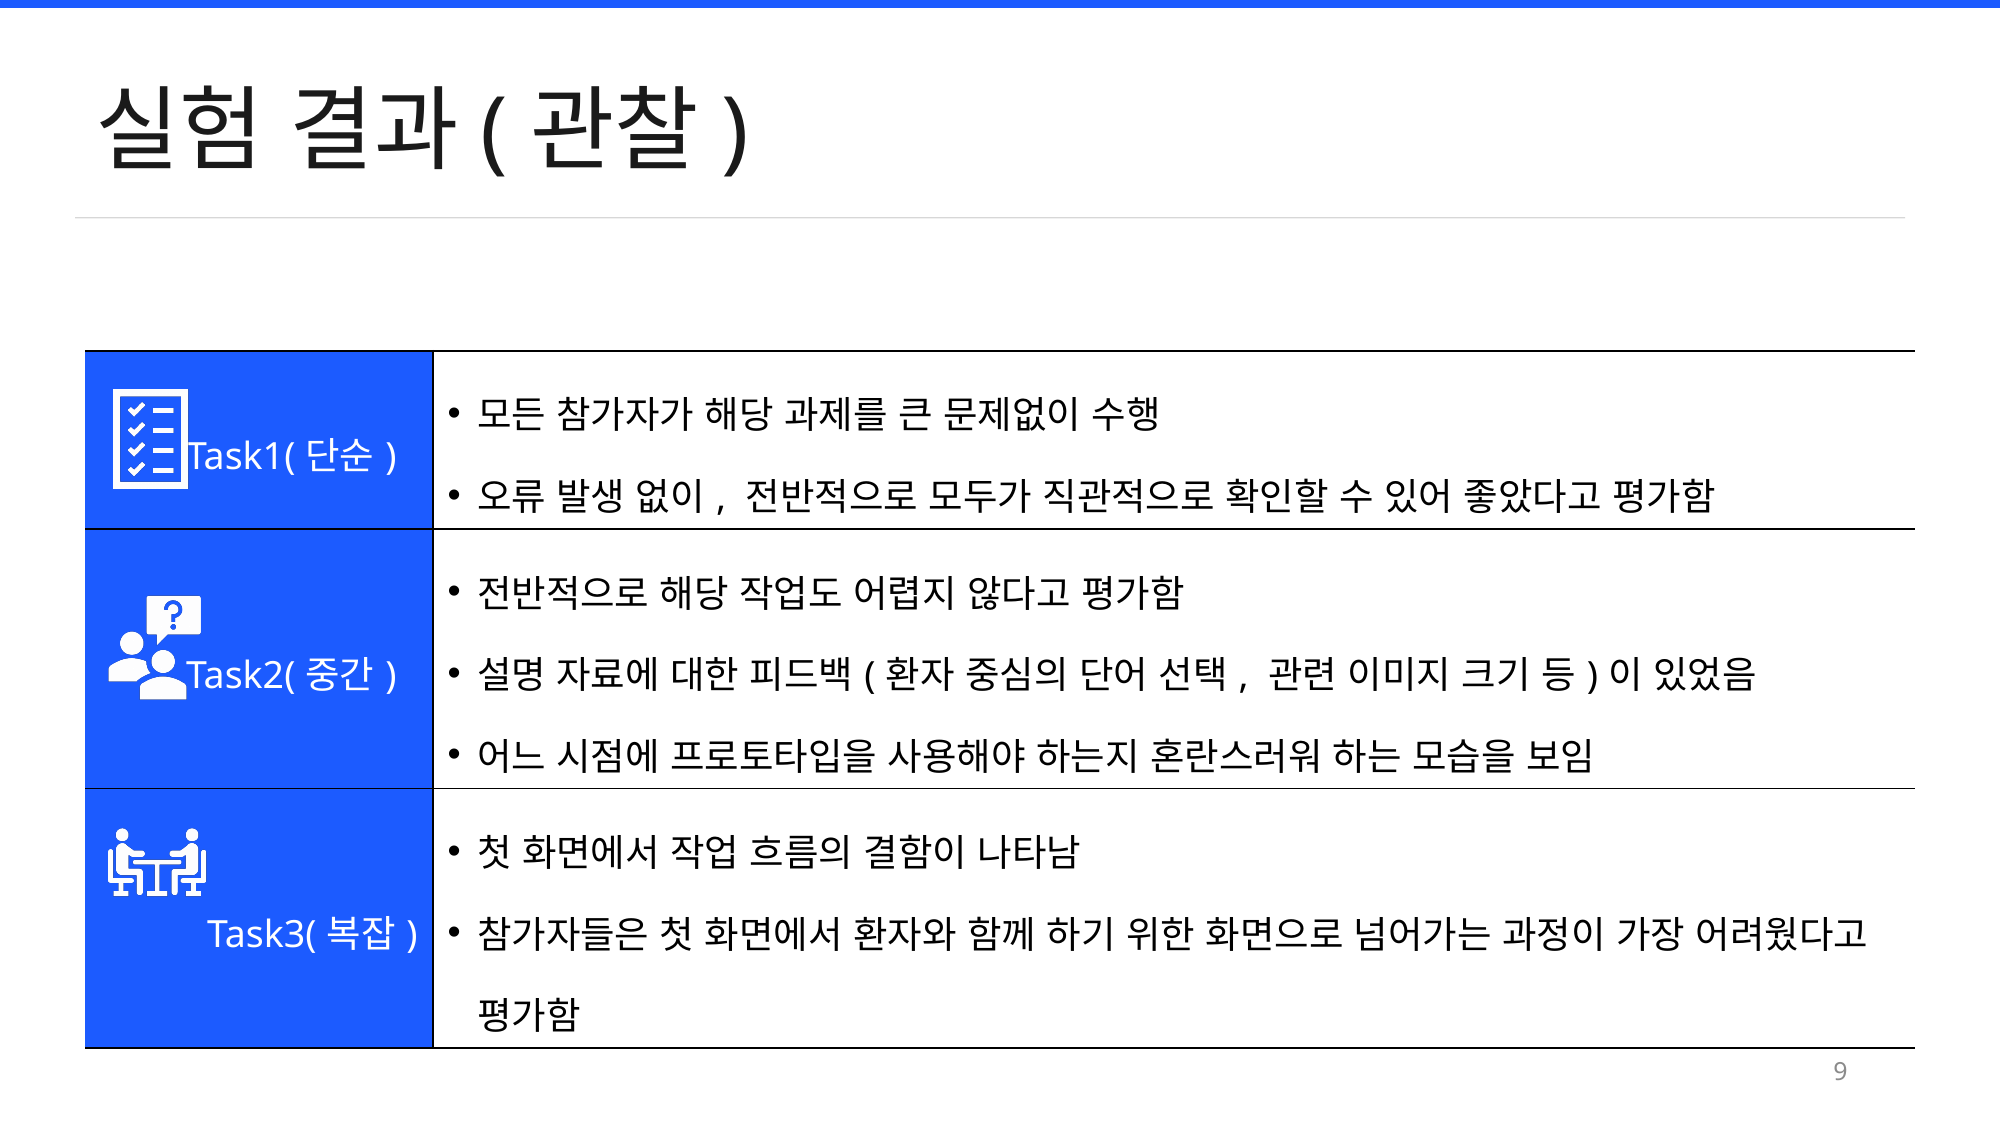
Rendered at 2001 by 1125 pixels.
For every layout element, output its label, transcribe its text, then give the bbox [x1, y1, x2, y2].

table_cell Task3(복잡) [85, 789, 432, 1047]
picture [94, 799, 219, 926]
picture [92, 585, 217, 710]
table_cell 첫 화면에서 작업 흐름의 결함이 나타남 참가자들은 첫 화면에서 환자와 함께 하기 위한 화면으로 넘어가는 과정이 가장 어려웠다고 평가함 [434, 789, 1915, 1047]
slide_number 9 [1412, 1042, 1863, 1103]
table_header 모든 참가자가 해당 과제를 큰 문제없이 수행 오류 발생 없이, 전반적으로 모두가 직관적으로 확인할 수 있어 좋았다고 평가함 [434, 352, 1915, 528]
text_box 실험 결과(관찰) [94, 56, 1883, 203]
picture [92, 379, 209, 499]
table_cell 전반적으로 해당 작업도 어렵지 않다고 평가함 설명 자료에 대한 피드백(환자 중심의 단어 선택, 관련 이미지 크기 등)이 있었음 어느 시점에 프로토타입을 사용해야 하는지 혼란스러워 하는 모습을 보임 [434, 530, 1915, 788]
text_box [0, 0, 2000, 8]
table_header Task1(단순)) [85, 352, 432, 528]
table_cell Task2(중간)) [85, 530, 432, 788]
